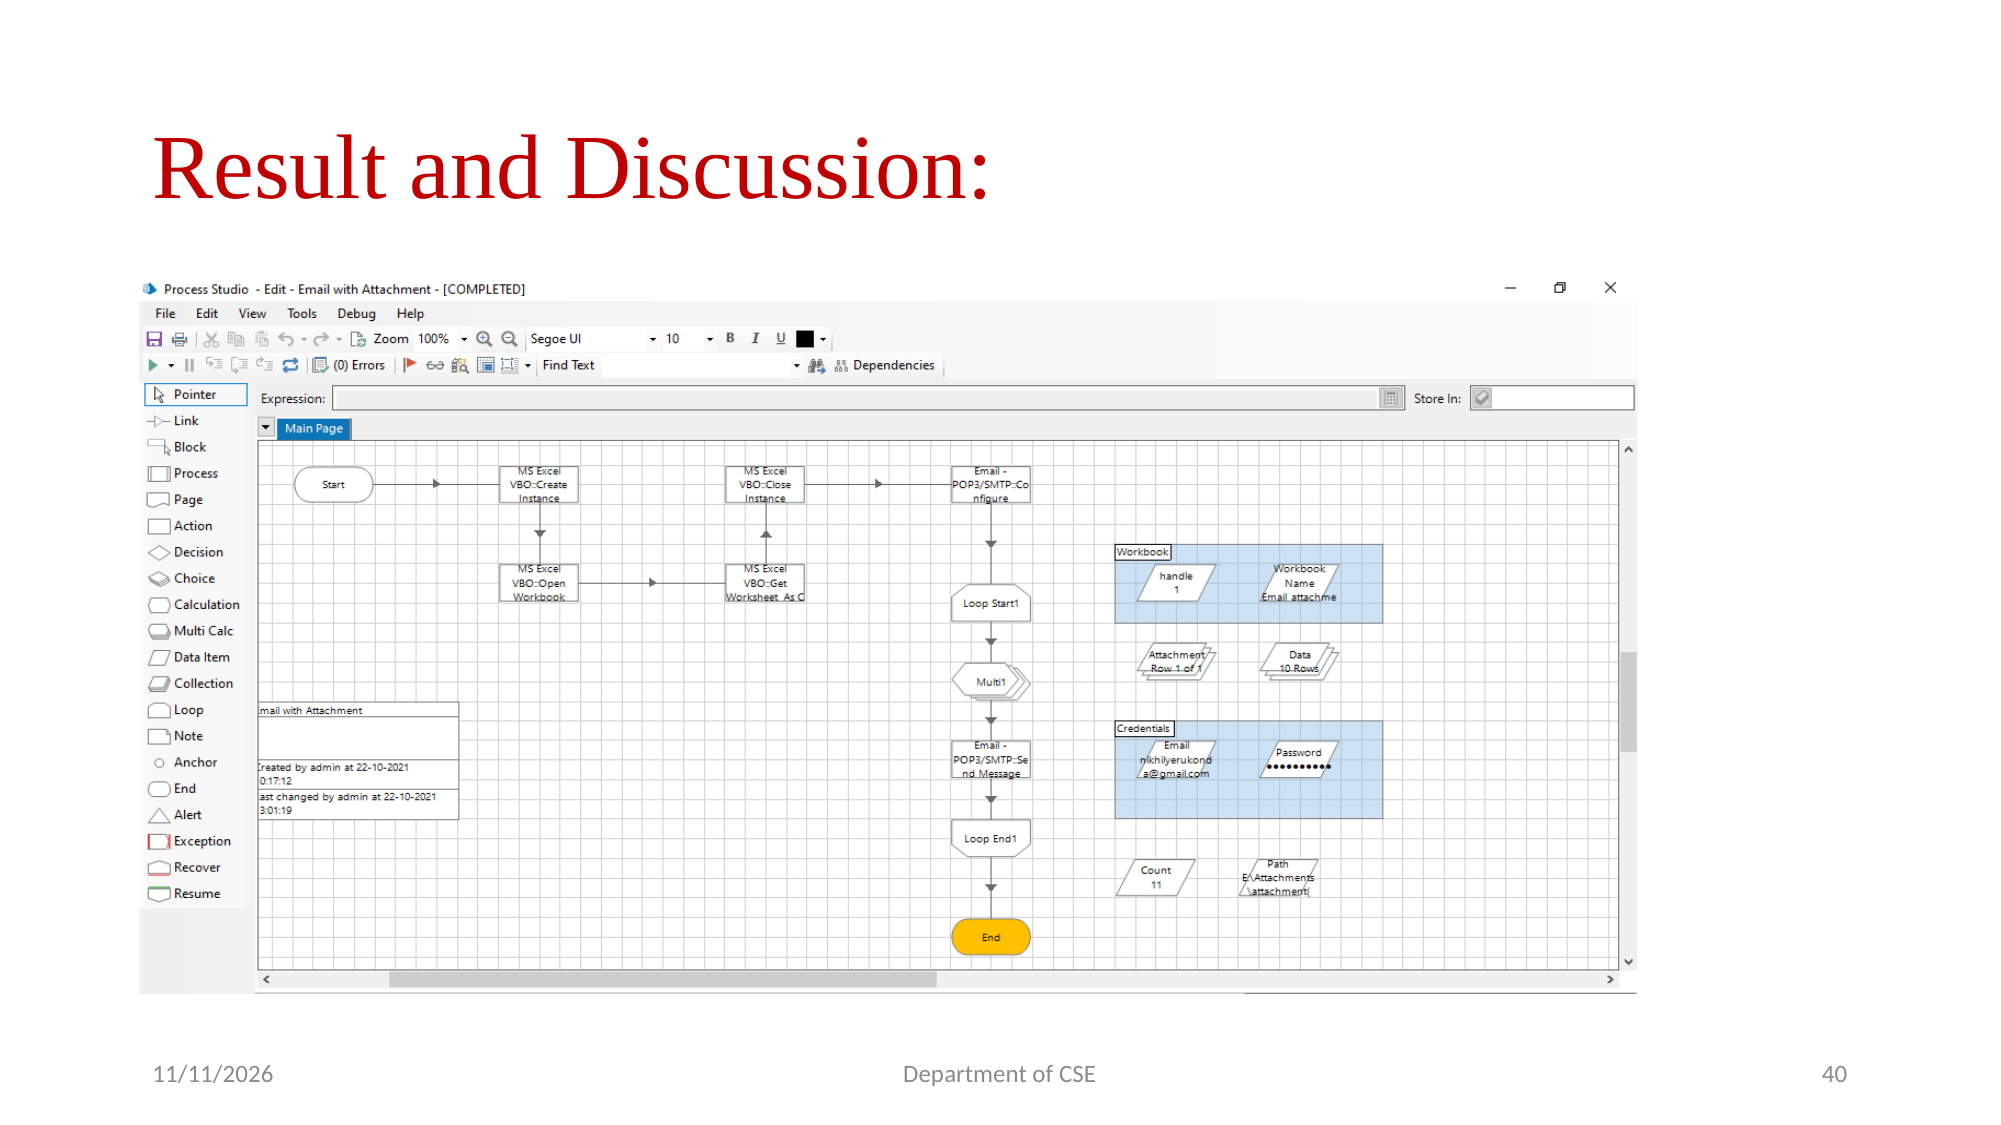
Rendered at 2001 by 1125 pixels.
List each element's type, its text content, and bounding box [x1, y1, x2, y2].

footer Department of CSE [662, 1042, 1338, 1103]
title Result and Discussion: [137, 59, 1863, 278]
slide_number 40 [1412, 1042, 1863, 1103]
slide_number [137, 1042, 588, 1103]
list [137, 299, 1863, 1014]
picture [139, 277, 1638, 994]
